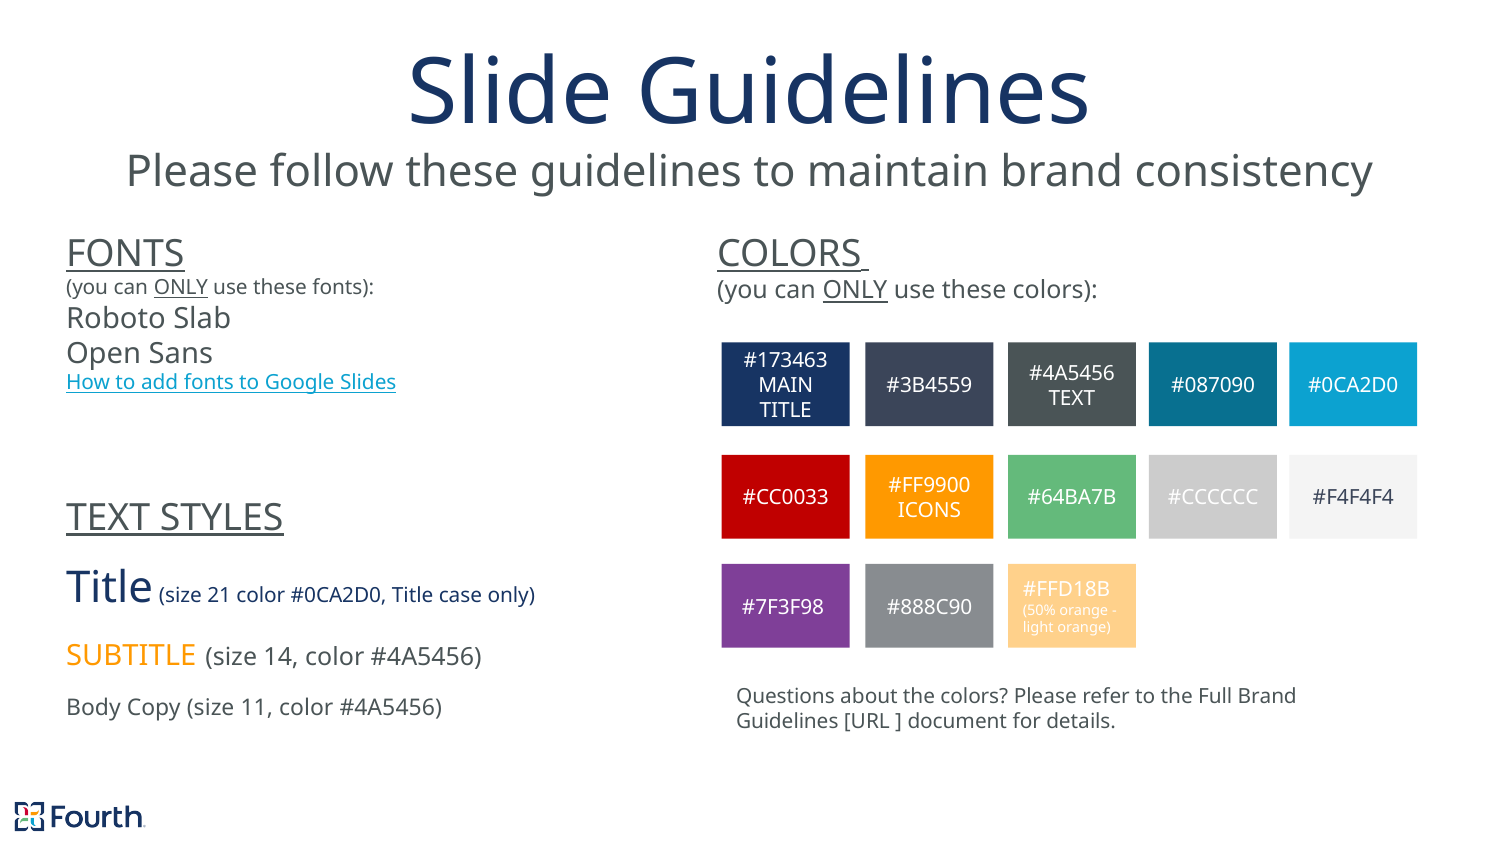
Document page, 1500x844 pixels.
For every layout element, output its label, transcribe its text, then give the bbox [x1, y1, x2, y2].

text_box COLORS (you can ONLY use these colors): [701, 214, 1437, 318]
text_box #FFD18B (50% orange - light orange) [1008, 563, 1136, 648]
text_box #7F3F98 [721, 563, 850, 648]
text_box #CC0033 [721, 454, 850, 539]
picture [14, 801, 146, 832]
text_box #F4F4F4 [1289, 454, 1418, 539]
text_box #087090 [1148, 342, 1277, 427]
text_box FONTS (you can ONLY use these fonts): Roboto Slab Open Sans How to add fonts to Google Slides TEXT STYLES Title (size 21 color #0CA2D0, Title case only) SUBTITLE (size 14, color #4A5456) Body Copy (size 11, color #4A5456) [51, 214, 688, 762]
text_box #0CA2D0 [1289, 342, 1418, 427]
text_box #FF9900 ICONS [865, 454, 994, 539]
text_box Slide Guidelines Please follow these guidelines to maintain brand consistency [51, 44, 1449, 183]
text_box #CCCCCC [1148, 454, 1277, 539]
text_box #64BA7B [1008, 454, 1136, 539]
text_box #173463 MAIN TITLE [721, 342, 850, 427]
text_box #888C90 [865, 563, 994, 648]
text_box Questions about the colors? Please refer to the Full Brand Guidelines [URL ] document for details. [721, 667, 1418, 796]
text_box #3B4559 [865, 342, 994, 427]
text_box #4A5456 TEXT [1008, 342, 1136, 427]
